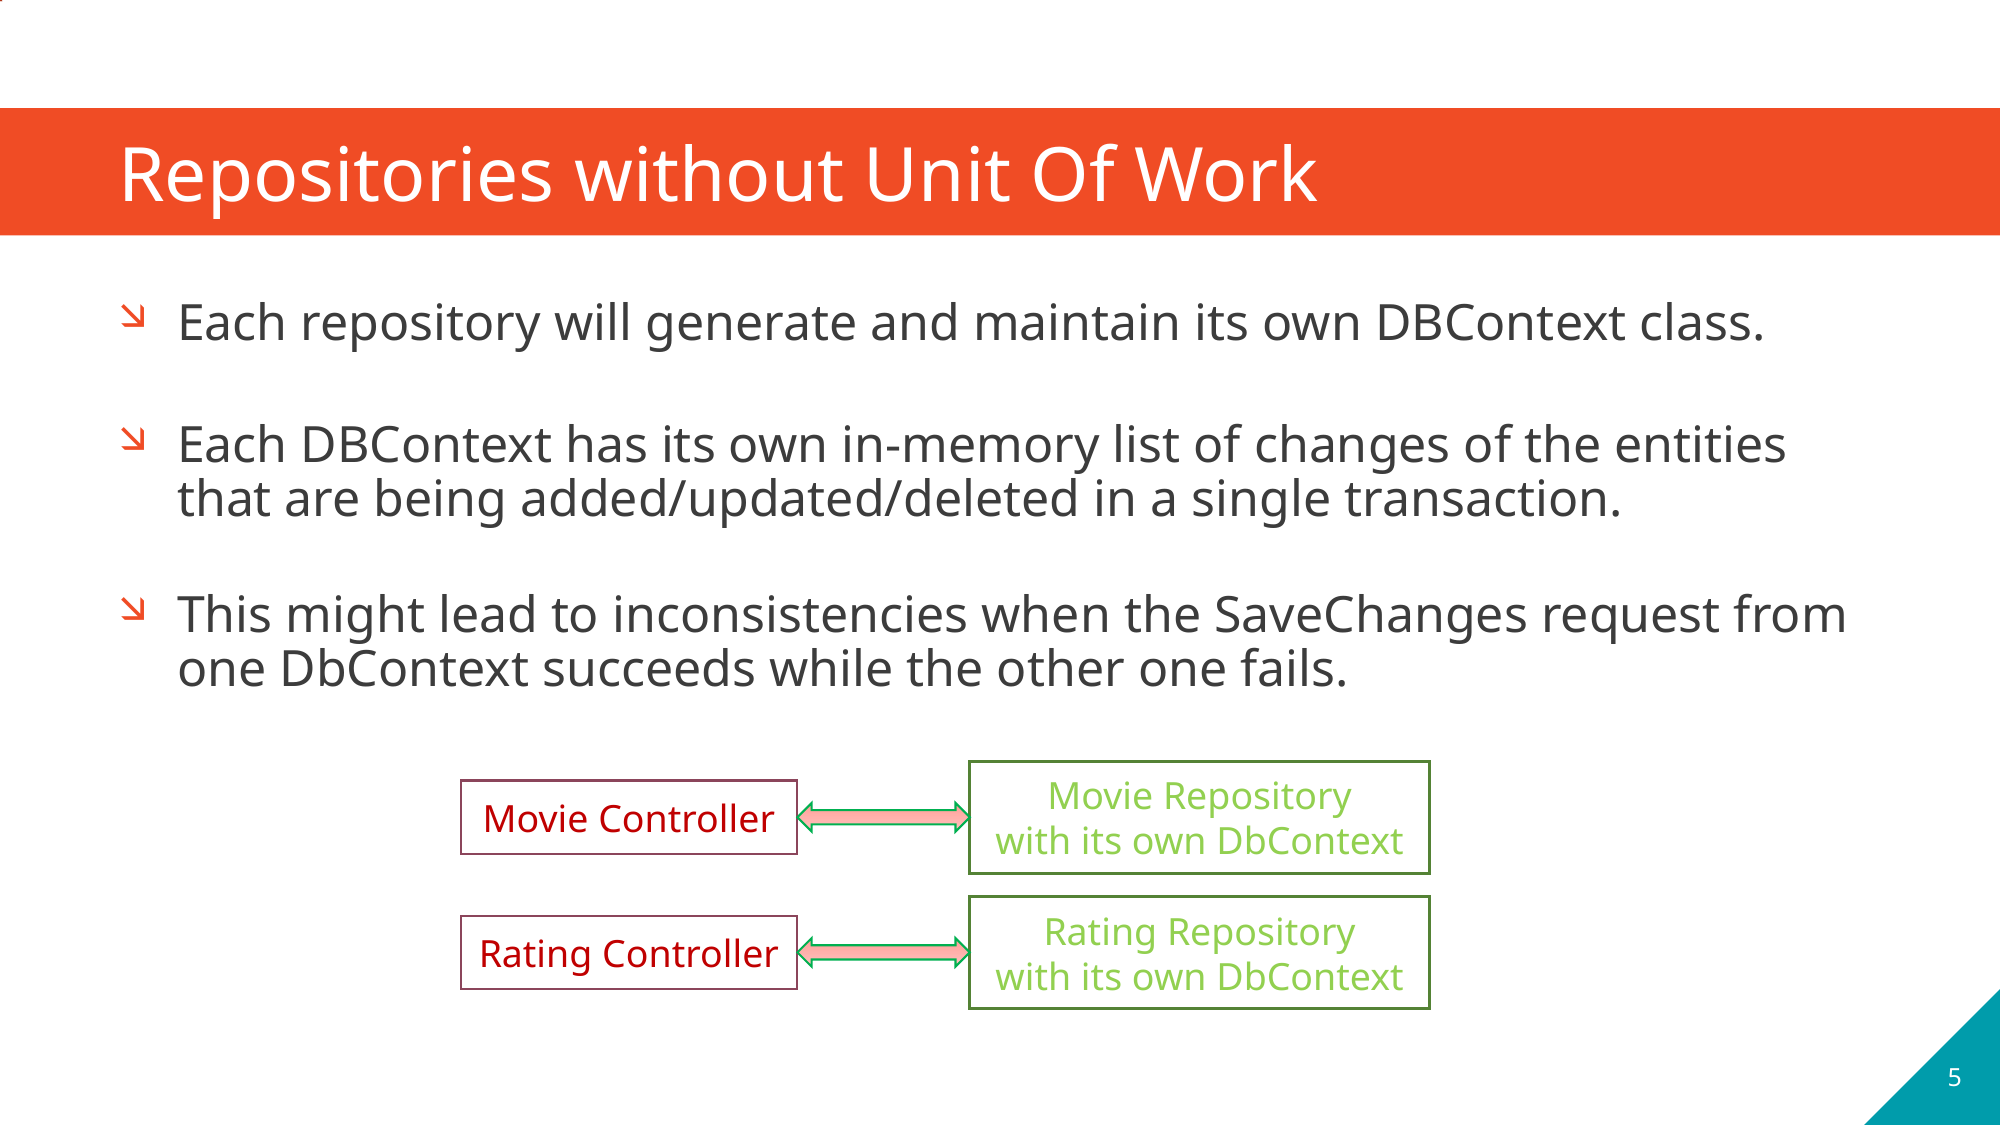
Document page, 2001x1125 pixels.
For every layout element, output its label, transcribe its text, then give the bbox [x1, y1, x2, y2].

title Repositories without Unit Of Work [0, 108, 2000, 236]
text_box Movie Controller [460, 779, 798, 855]
text_box [795, 935, 972, 970]
text_box [795, 800, 972, 835]
text_box Rating Controller [460, 915, 798, 990]
text_box Rating Repository with its own DbContext [969, 895, 1431, 1010]
slide_number 5 [1862, 987, 2000, 1125]
list Each repository will generate and maintain its own DBContext class. Each DBContext has its own in-memory list of changes of the entities that are being added/updated/deleted in a single transaction. This might lead to inconsistencies when the SaveChanges request from one DbContext succeeds while the other one fails. [0, 237, 2000, 1040]
text_box Movie Repository with its own DbContext [969, 760, 1431, 874]
